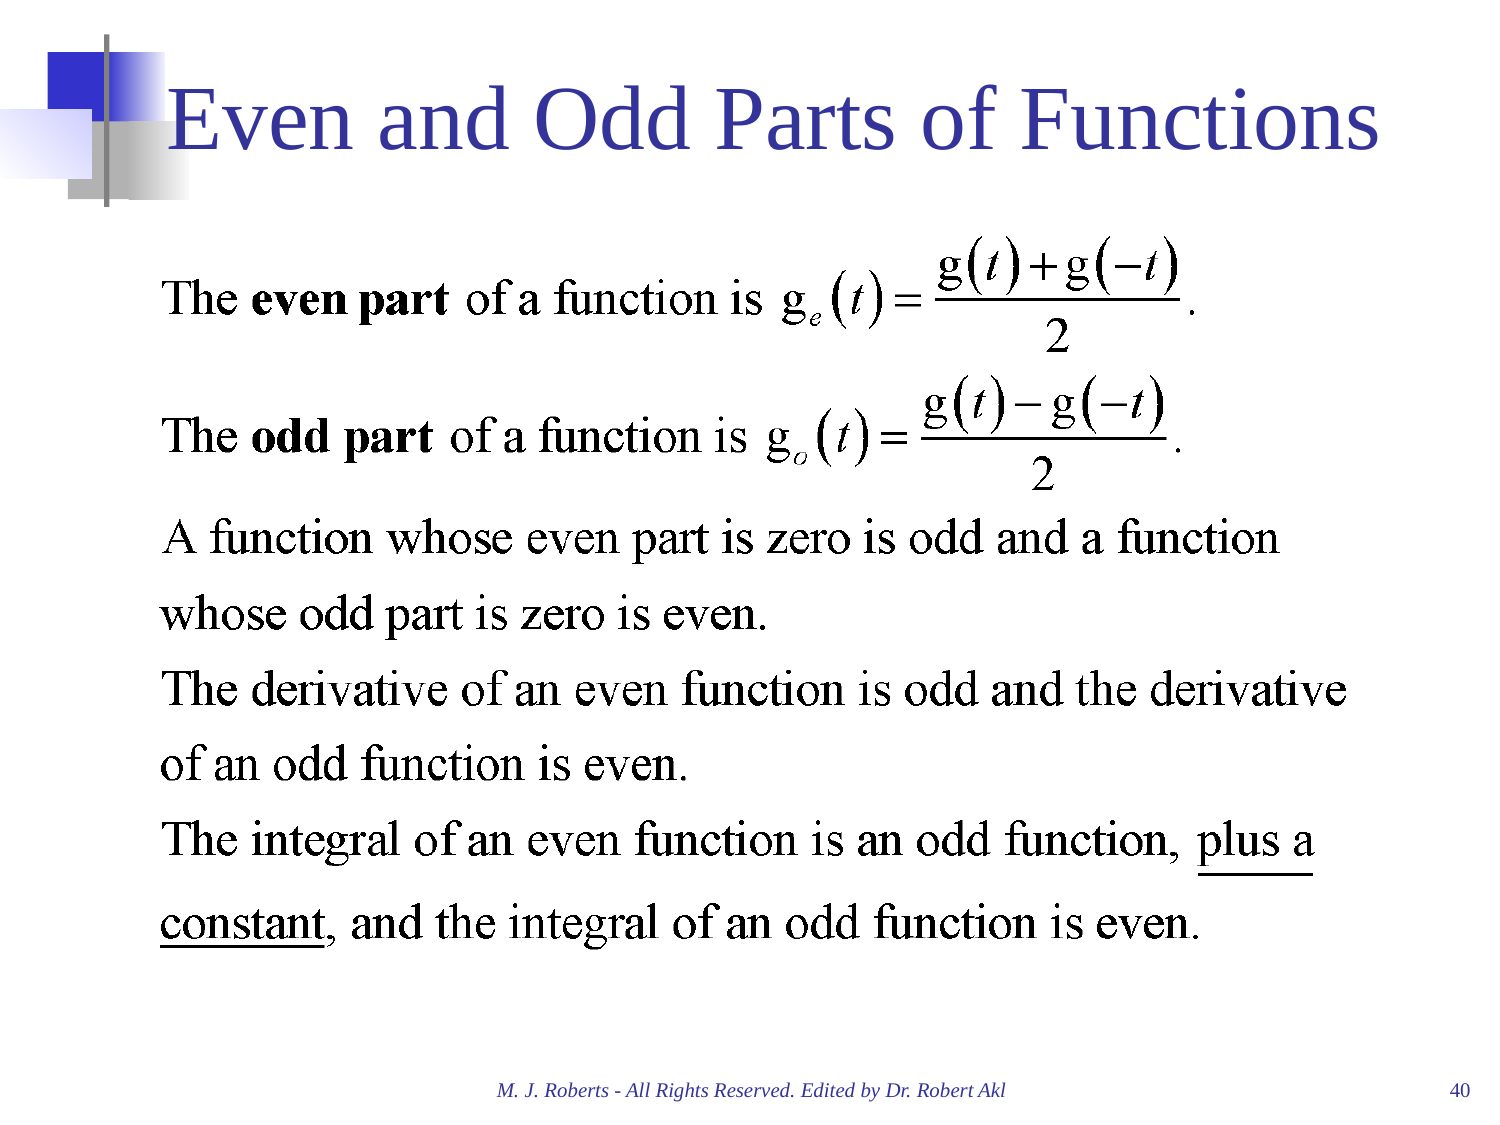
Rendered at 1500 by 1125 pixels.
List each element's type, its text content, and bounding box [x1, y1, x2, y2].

title Even and Odd Parts of Functions [50, 50, 1500, 175]
text_box ‹#› [1173, 1068, 1486, 1119]
picture [155, 234, 1347, 950]
text_box M. J. Roberts - All Rights Reserved. Edited by Dr. Robert Akl [453, 1068, 1050, 1119]
